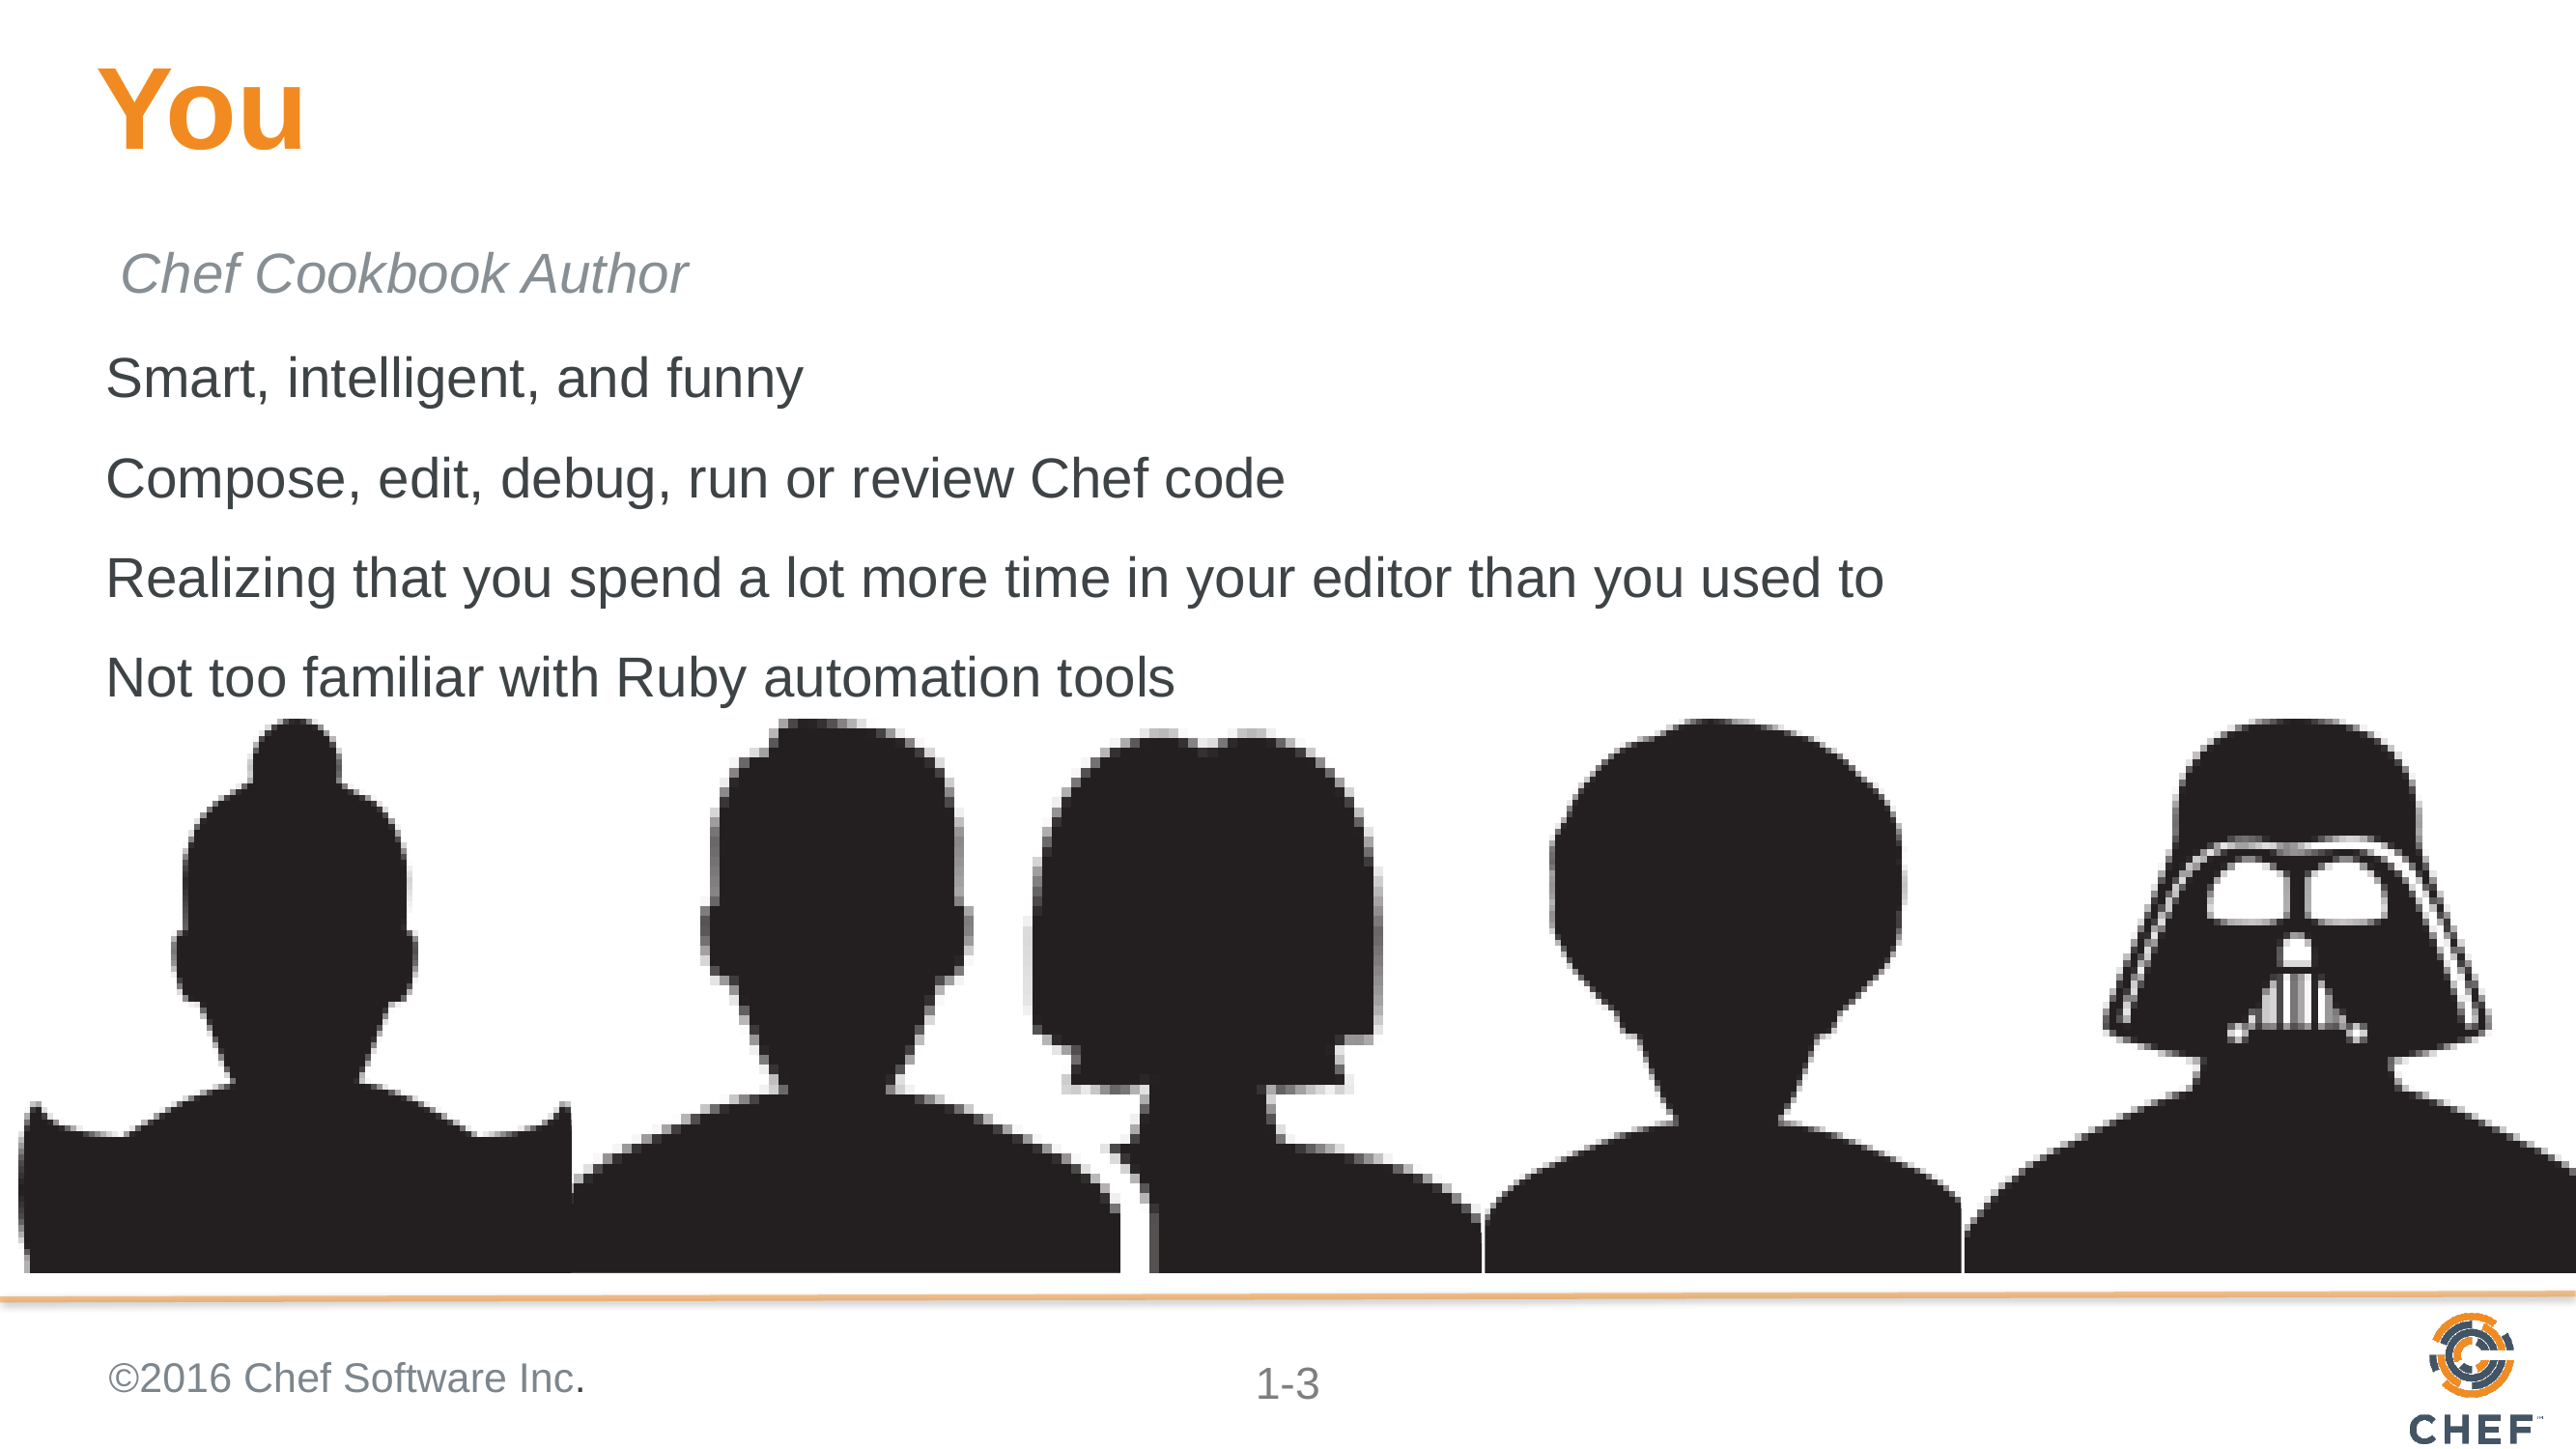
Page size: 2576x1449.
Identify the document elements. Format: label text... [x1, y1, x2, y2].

list Smart, intelligent, and funny Compose, edit, debug, run or review Chef code Realizing that you spend a lot more time in your editor than you used to Not too familiar with Ruby automation tools [105, 341, 2432, 718]
title You [96, 48, 2463, 180]
picture [1484, 719, 1962, 1273]
picture [2399, 1297, 2551, 1449]
picture [17, 719, 1483, 1274]
picture [1964, 718, 2576, 1273]
text_box Chef Cookbook Author [105, 222, 1229, 342]
